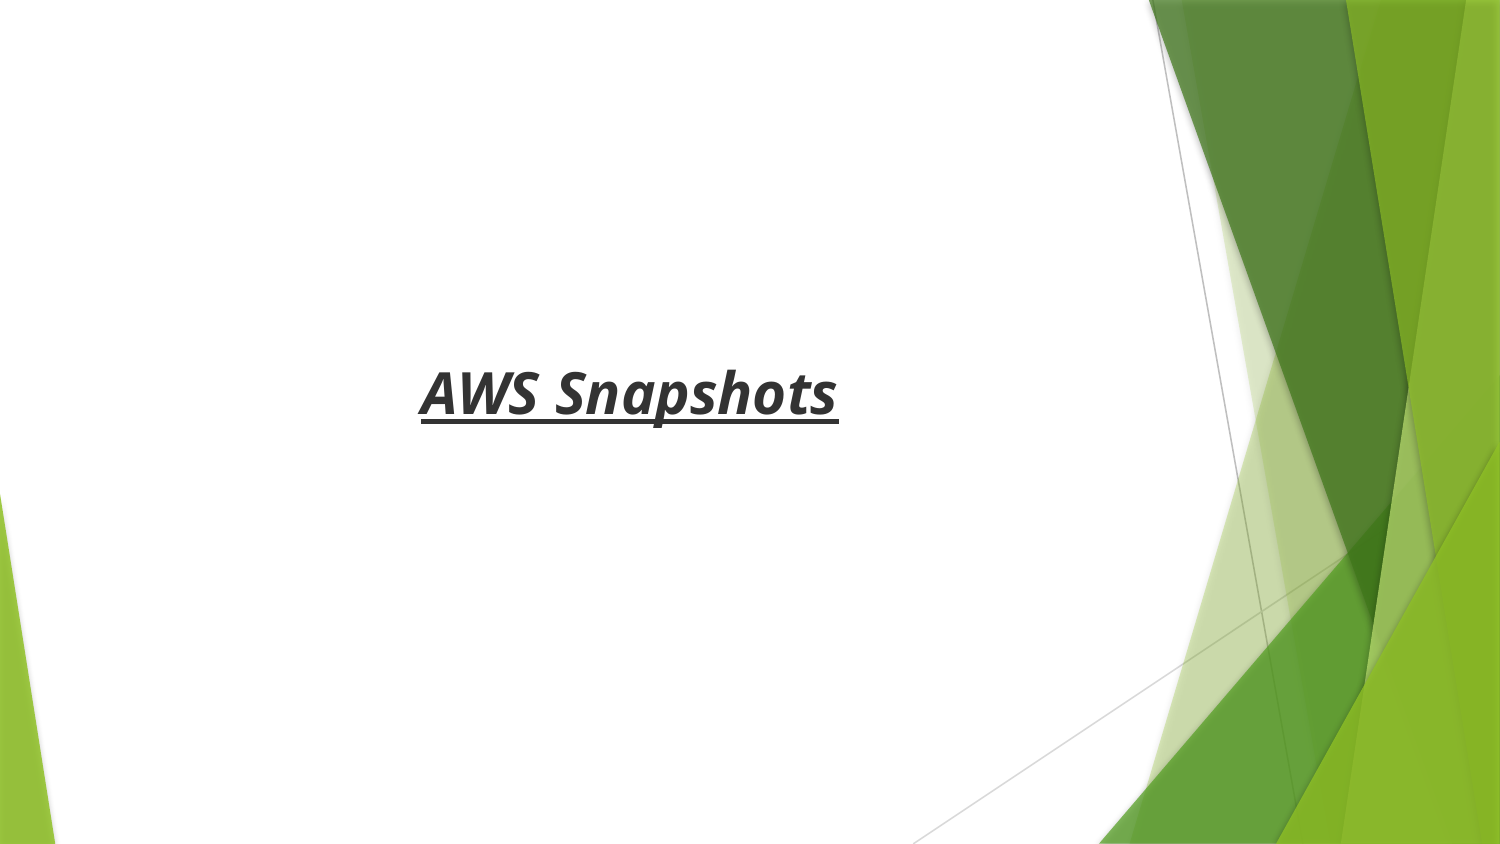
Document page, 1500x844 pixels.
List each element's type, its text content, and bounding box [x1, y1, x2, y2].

text_box AWS Snapshots [388, 349, 871, 434]
